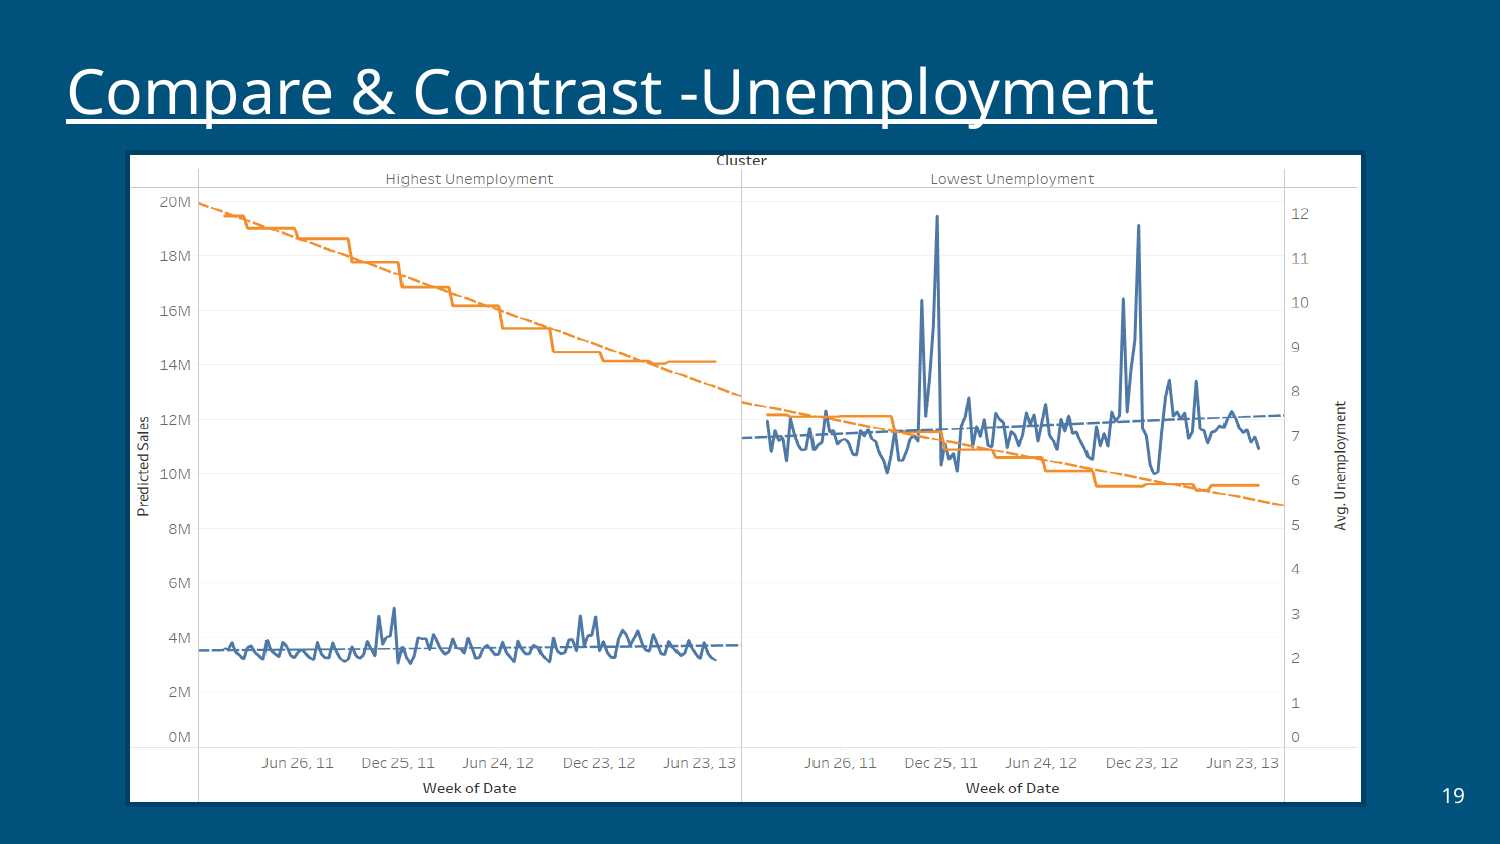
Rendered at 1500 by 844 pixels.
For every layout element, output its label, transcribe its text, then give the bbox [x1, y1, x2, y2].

picture [129, 154, 1362, 803]
slide_number ‹#› [1389, 764, 1480, 830]
title Compare & Contrast -Unemployment [51, 21, 1449, 142]
